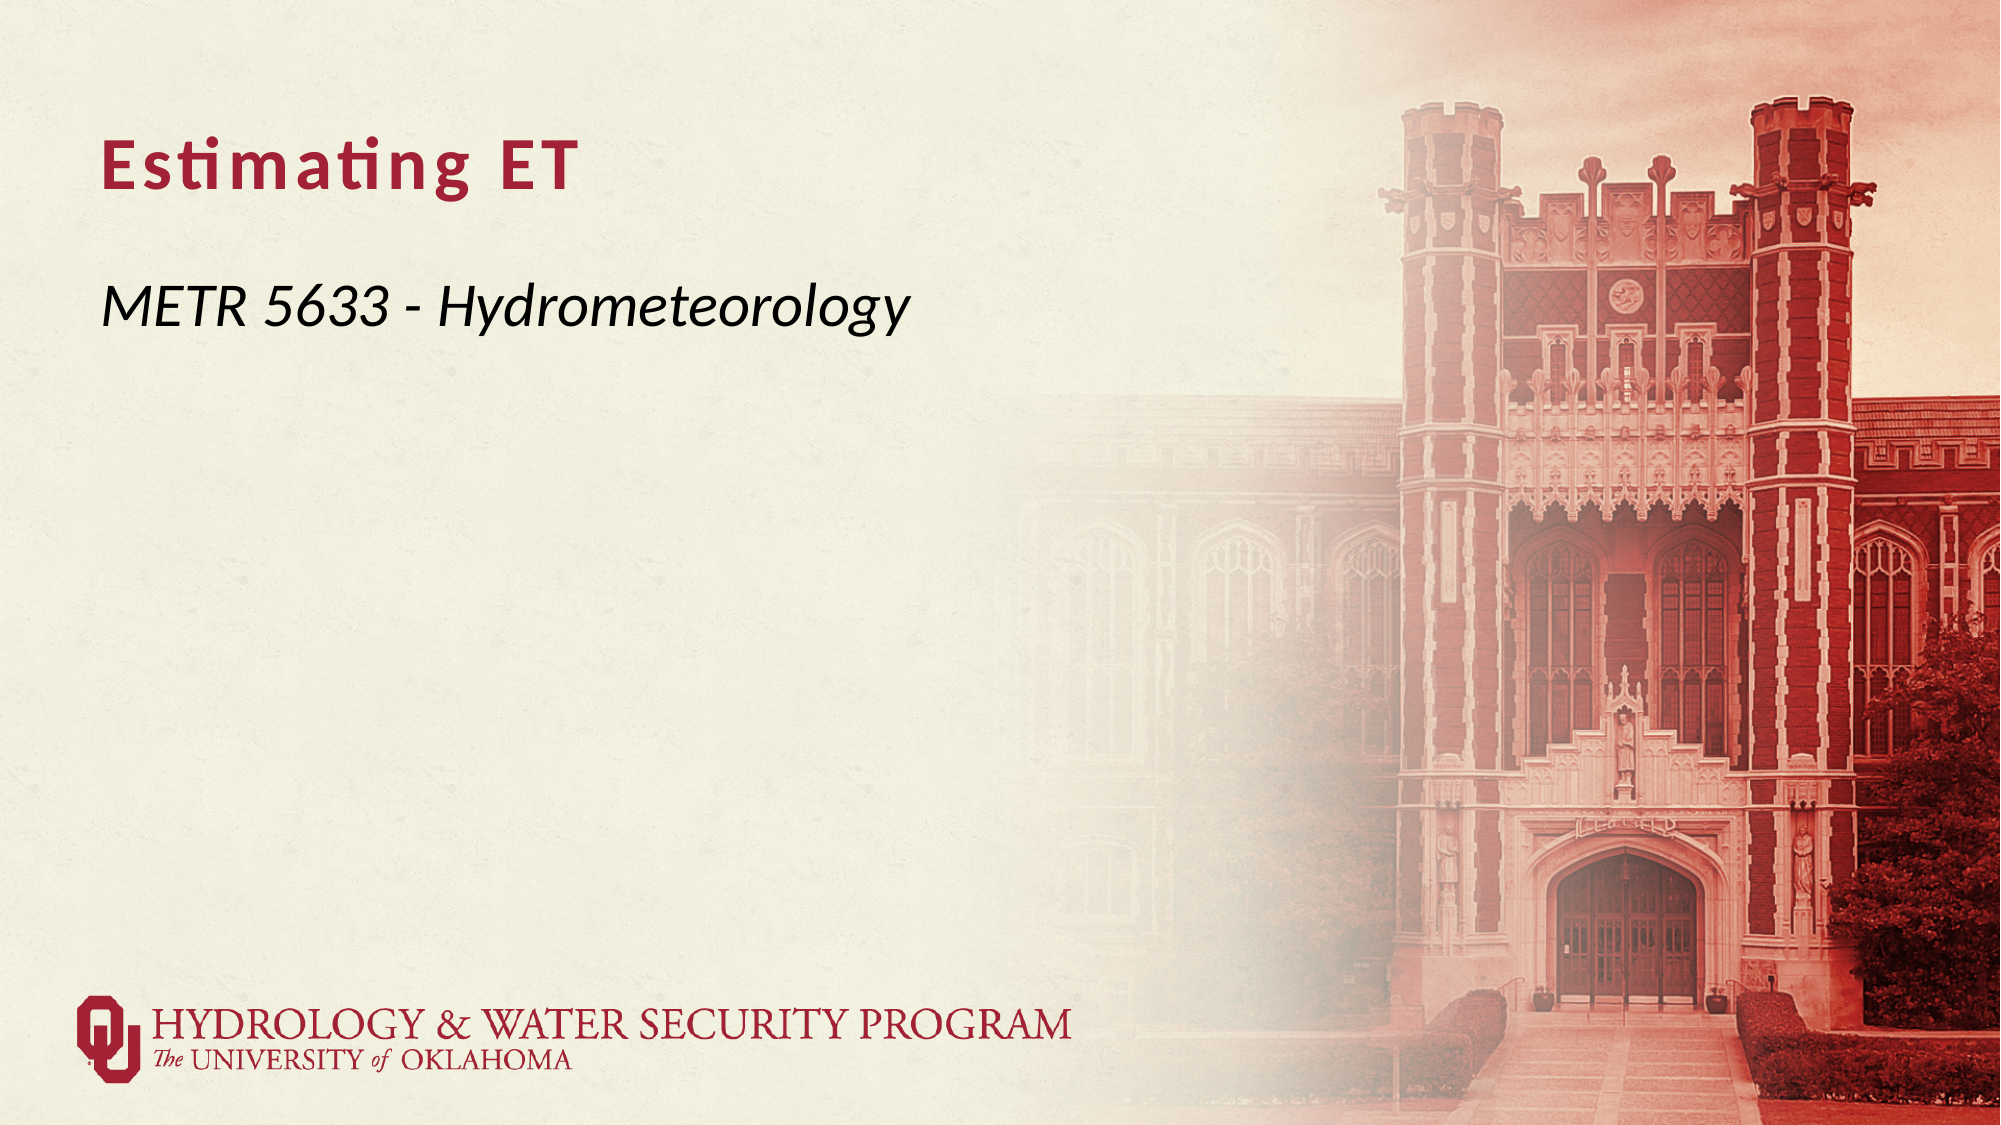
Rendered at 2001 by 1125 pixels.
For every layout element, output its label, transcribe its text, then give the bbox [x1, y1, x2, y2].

title Estimating ET [85, 90, 1876, 229]
subtitle METR 5633 - Hydrometeorology [85, 256, 1486, 544]
picture [0, 0, 2000, 1125]
